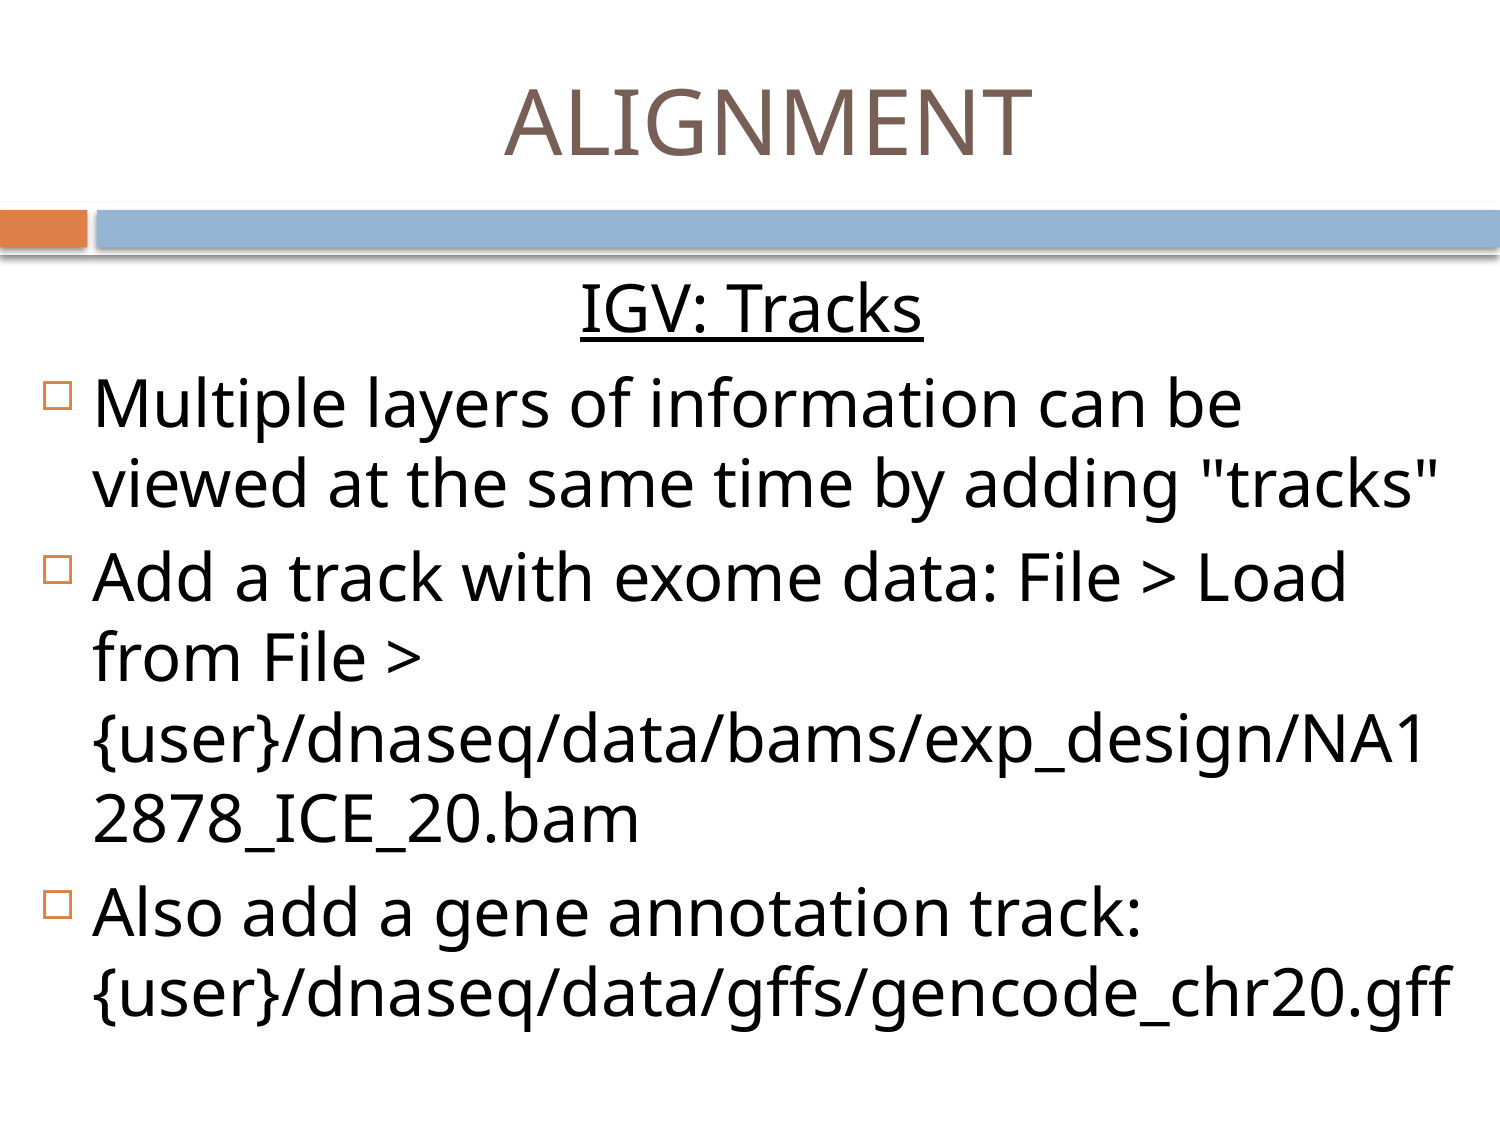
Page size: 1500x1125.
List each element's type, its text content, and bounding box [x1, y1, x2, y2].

list IGV: Tracks Multiple layers of information can be viewed at the same time by adding "tracks" Add a track with exome data: File > Load from File > {user}/dnaseq/data/bams/exp_design/NA12878_ICE_20.bam Also add a gene annotation track: {user}/dnaseq/data/gffs/gencode_chr20.gff [24, 258, 1480, 1105]
title ALIGNMENT [100, 37, 1438, 200]
